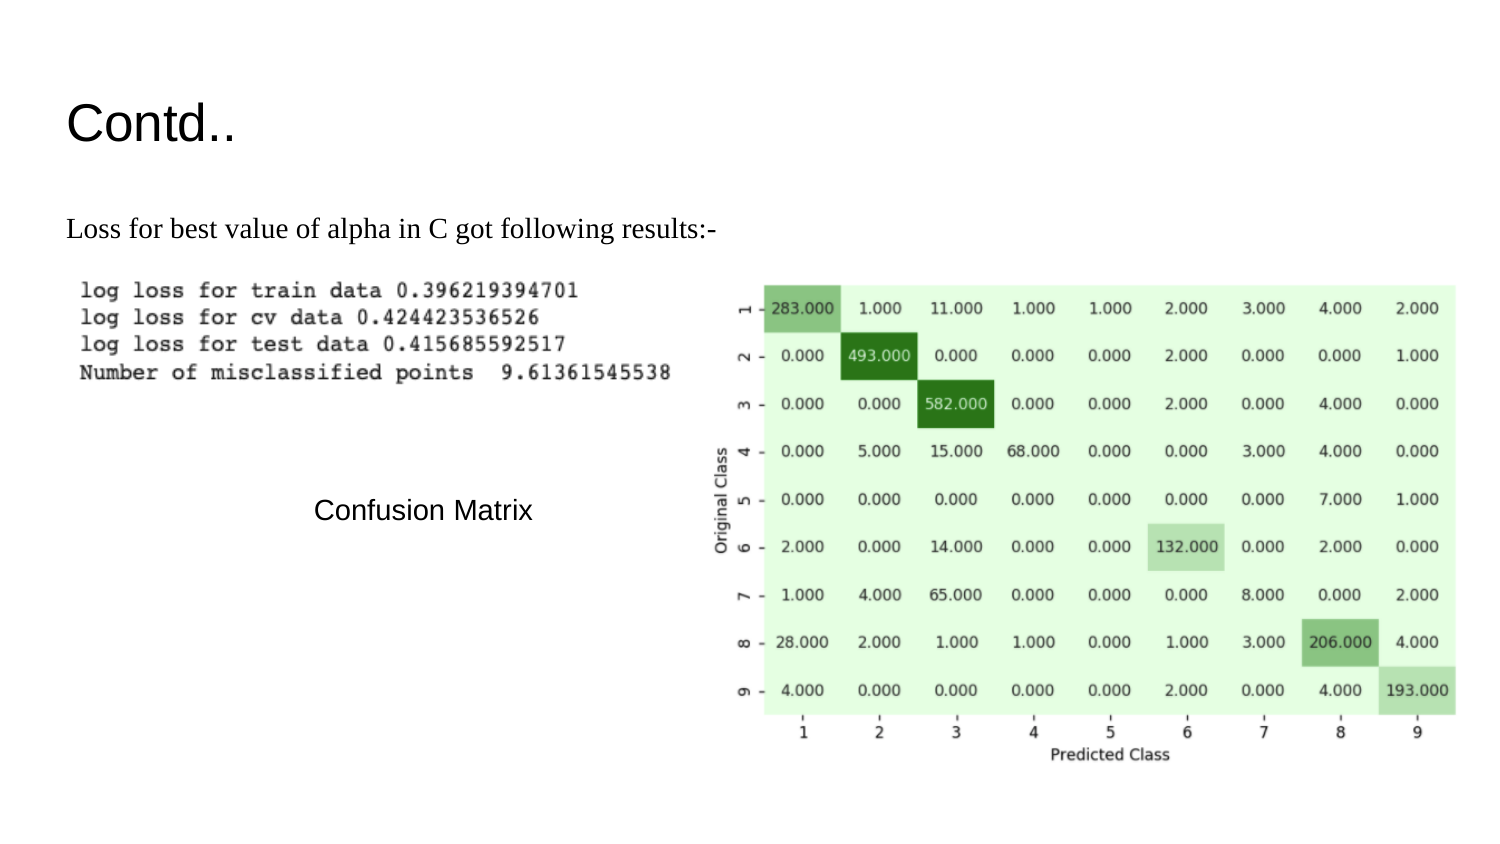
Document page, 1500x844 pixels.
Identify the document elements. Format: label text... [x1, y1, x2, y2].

list Loss for best value of alpha in C got following results:- [51, 189, 1449, 750]
picture [66, 262, 1487, 774]
text_box Confusion Matrix [207, 476, 640, 542]
title Contd.. [51, 72, 1449, 167]
